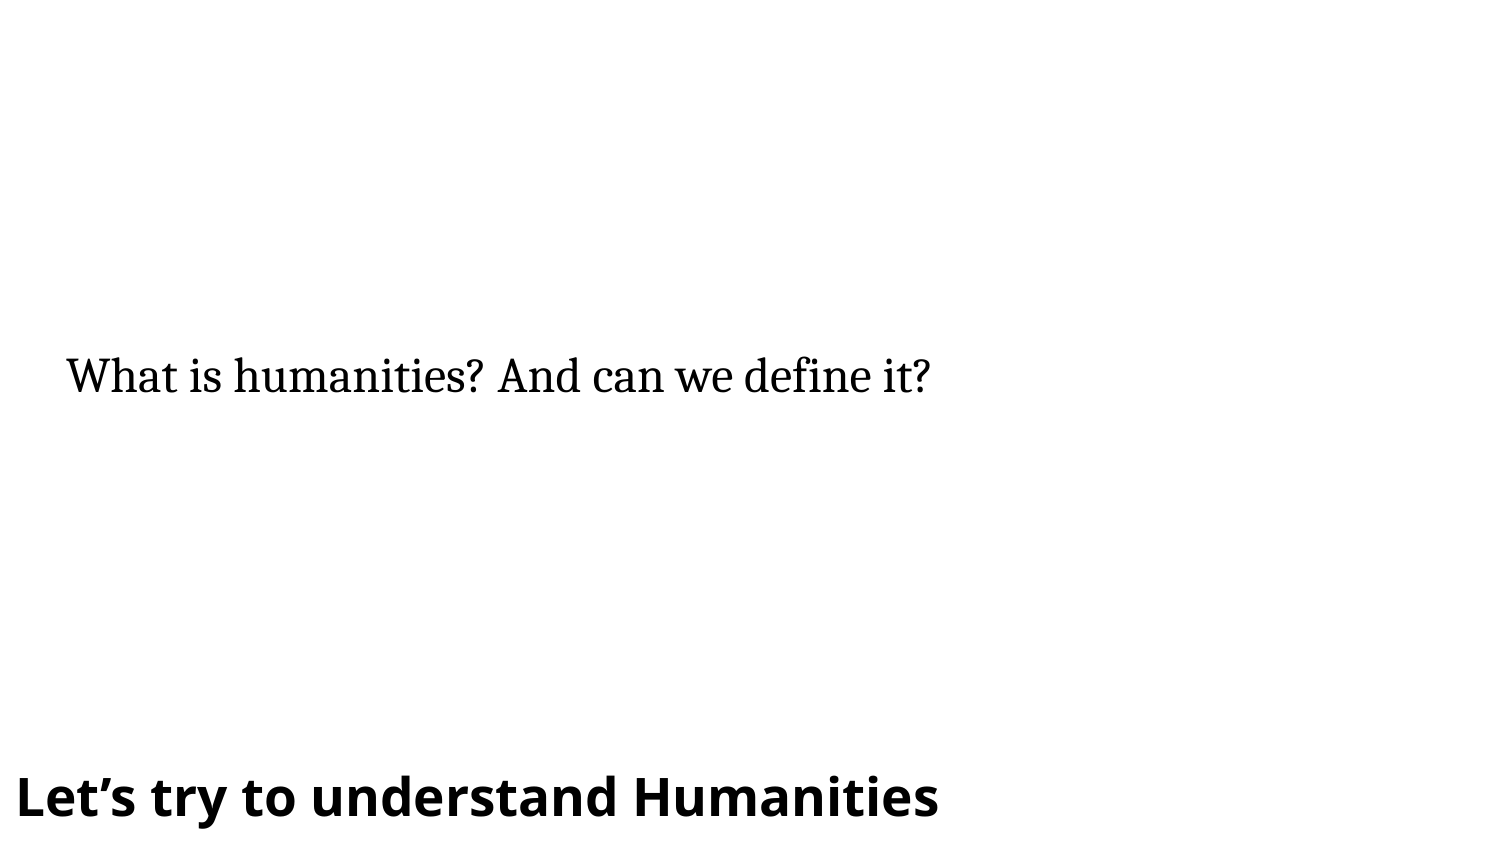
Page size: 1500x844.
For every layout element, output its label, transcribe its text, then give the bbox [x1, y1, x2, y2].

title Let’s try to understand Humanities [0, 748, 1398, 843]
list What is humanities? And can we define it? [51, 45, 1449, 819]
